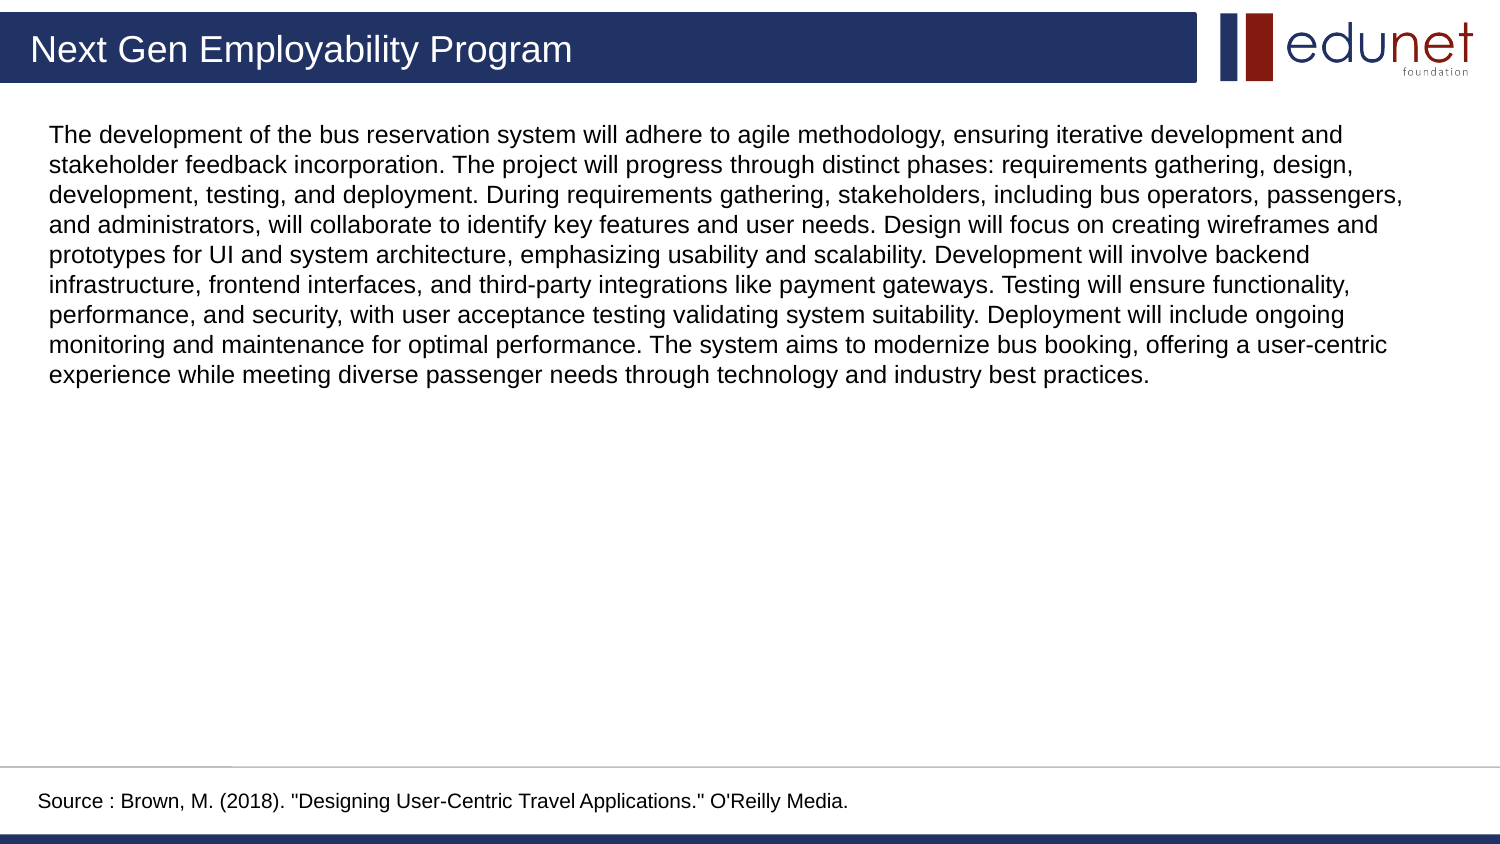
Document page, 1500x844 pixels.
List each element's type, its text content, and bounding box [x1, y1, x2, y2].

text_box Source : Brown, M. (2018). "Designing User-Centric Travel Applications." O'Reilly Media. [22, 773, 1221, 826]
picture [1279, 14, 1482, 83]
text_box The development of the bus reservation system will adhere to agile methodology, ensuring iterative development and stakeholder feedback incorporation. The project will progress through distinct phases: requirements gathering, design, development, testing, and deployment. During requirements gathering, stakeholders, including bus operators, passengers, and administrators, will collaborate to identify key features and user needs. Design will focus on creating wireframes and prototypes for UI and system architecture, emphasizing usability and scalability. Development will involve backend infrastructure, frontend interfaces, and third-party integrations like payment gateways. Testing will ensure functionality, performance, and security, with user acceptance testing validating system suitability. Deployment will include ongoing monitoring and maintenance for optimal performance. The system aims to modernize bus booking, offering a user-centric experience while meeting diverse passenger needs through technology and industry best practices. [33, 111, 1469, 396]
